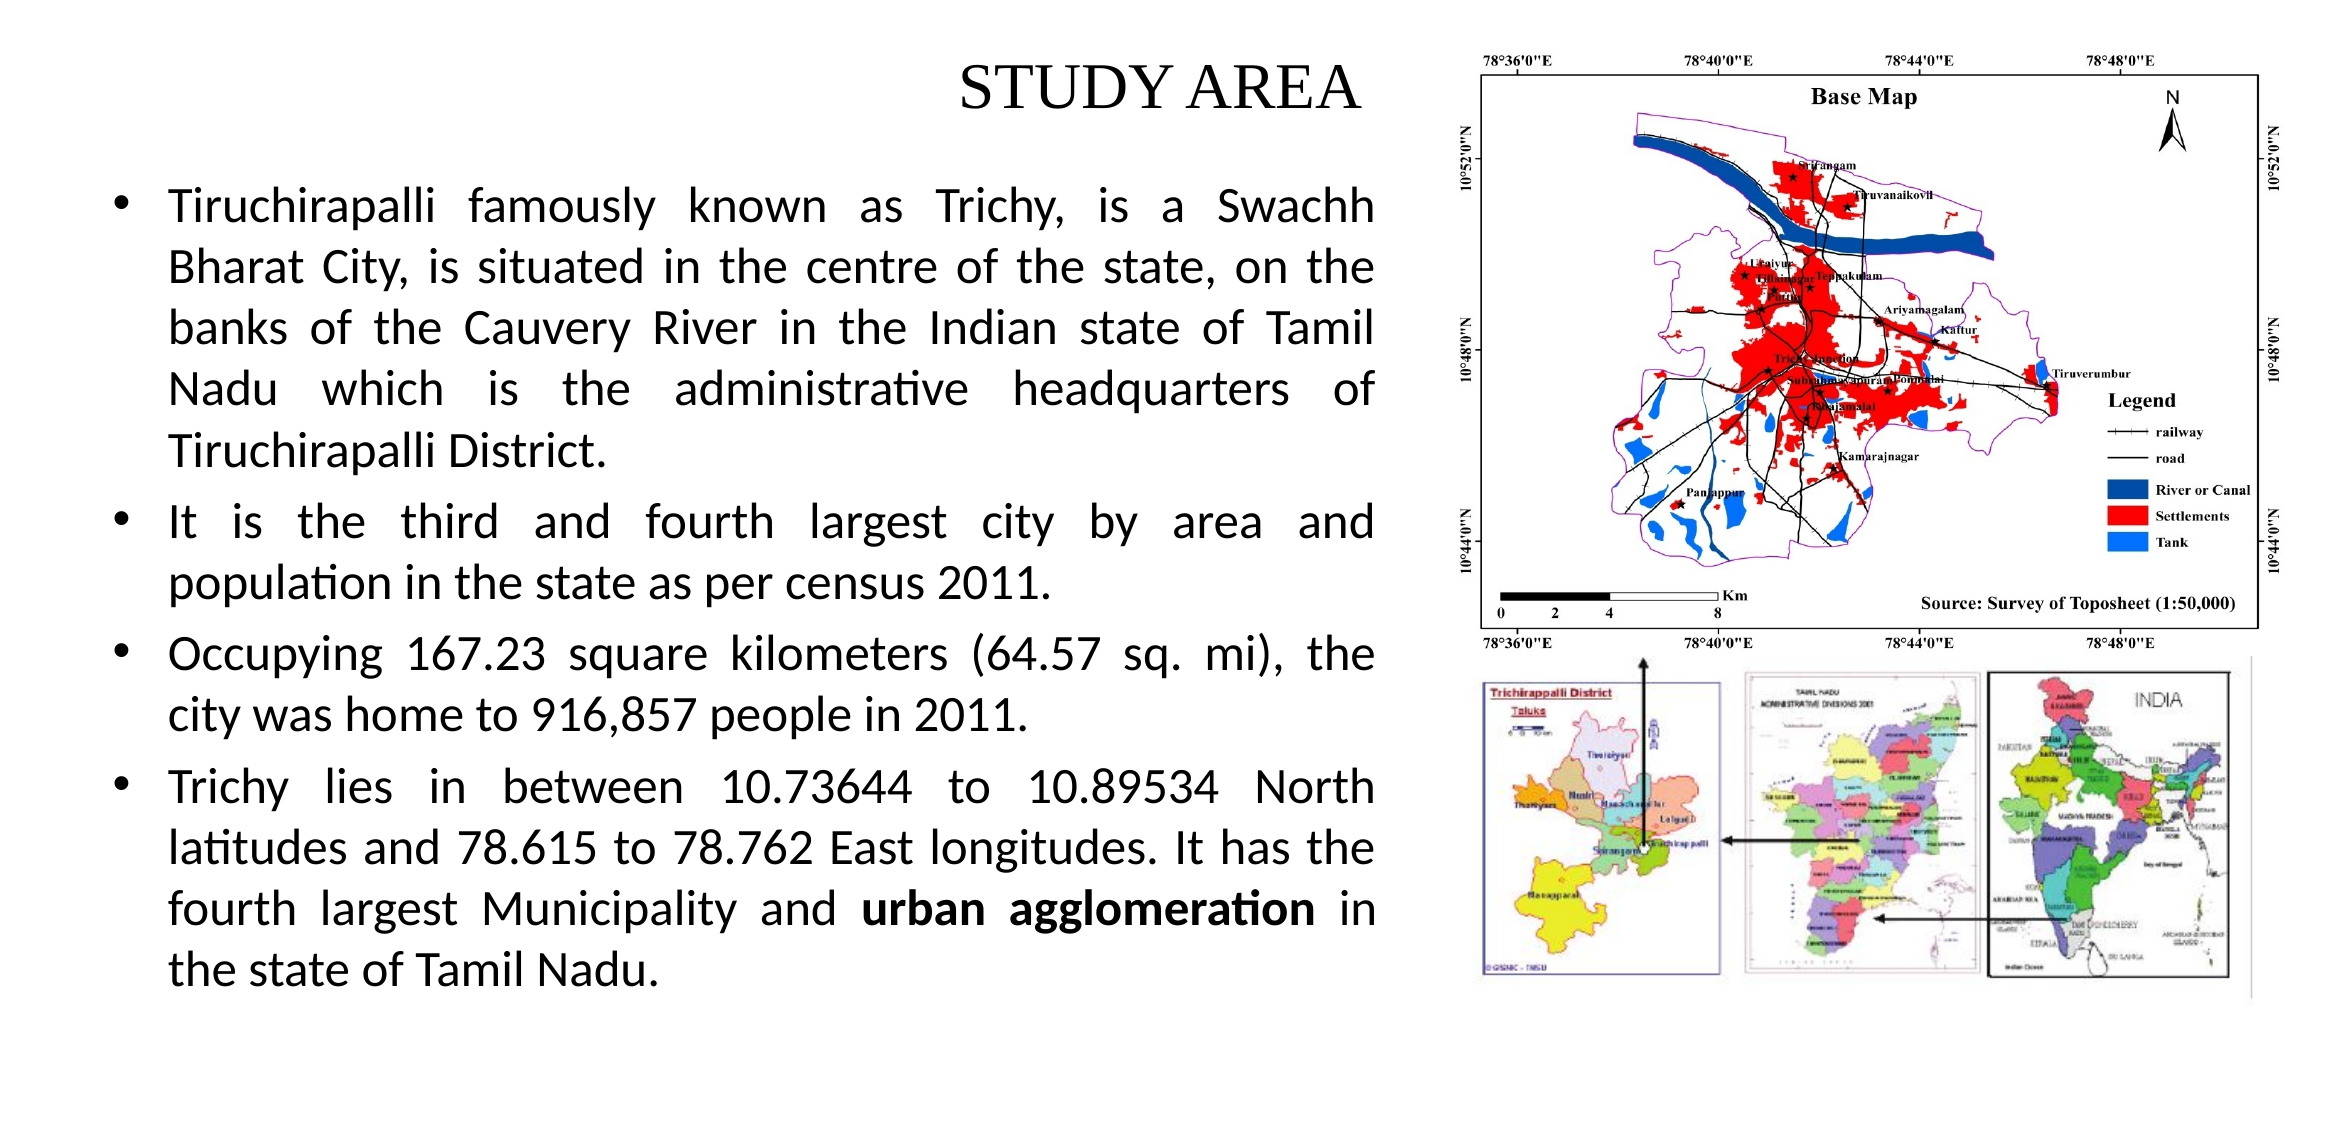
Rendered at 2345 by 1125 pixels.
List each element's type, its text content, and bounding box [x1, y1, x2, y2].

title STUDY AREA [105, 35, 2216, 129]
list Tiruchirapalli famously known as Trichy, is a Swachh Bharat City, is situated in the centre of the state, on the banks of the Cauvery River in the Indian state of Tamil Nadu which is the administrative headquarters of Tiruchirapalli District. It is the third and fourth largest city by area and population in the state as per census 2011. Occupying 167.23 square kilometers (64.57 sq. mi), the city was home to 916,857 people in 2011. Trichy lies in between 10.73644 to 10.89534 North latitudes and 78.615 to 78.762 East longitudes. It has the fourth largest Municipality and urban agglomeration in the state of Tamil Nadu. [97, 164, 1393, 1005]
picture [1449, 46, 2284, 1006]
